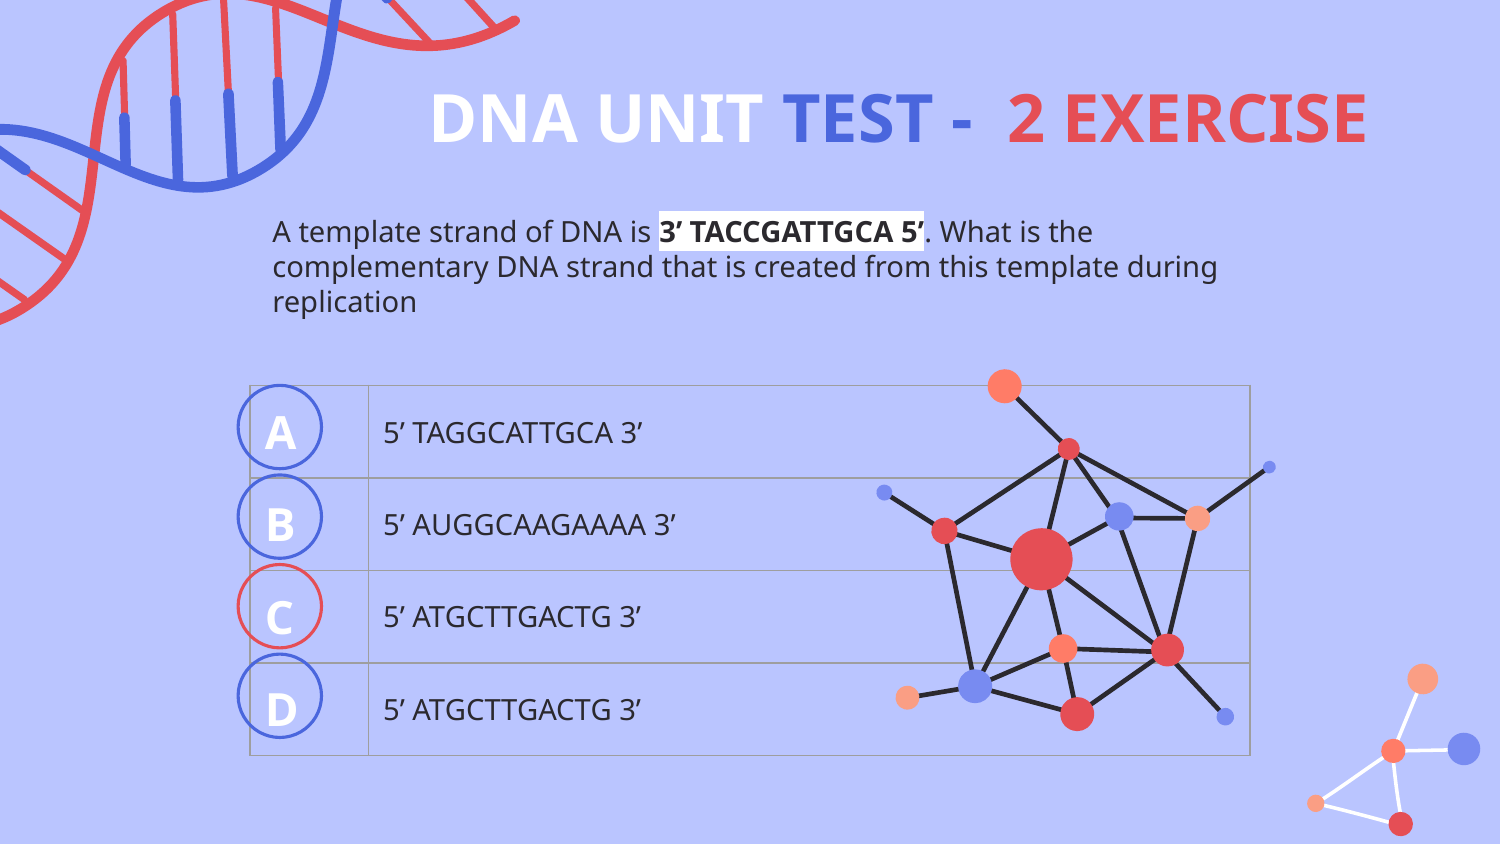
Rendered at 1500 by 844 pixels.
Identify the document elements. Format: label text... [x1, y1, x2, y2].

table_cell B [251, 479, 368, 570]
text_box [875, 368, 1277, 732]
text_box [238, 654, 322, 738]
table_cell D [251, 664, 368, 755]
table_cell C [251, 571, 368, 662]
title DNA UNIT TEST - 2 EXERCISE [116, 60, 1385, 155]
table_cell 5’ AUGGCAAGAAAA 3’ [369, 479, 870, 570]
text_box [238, 564, 322, 648]
table_header A [251, 386, 368, 477]
text_box [238, 385, 322, 469]
table_cell 5’ ATGCTTGACTG 3’ [369, 571, 870, 662]
text_box [238, 474, 322, 559]
table_header 5’ TAGGCATTGCA 3’ [369, 386, 870, 477]
table_cell 5’ ATGCTTGACTG 3’ [369, 664, 1249, 755]
text_box A template strand of DNA is 3’ TACCGATTGCA 5’. What is the complementary DNA strand that is created from this template during replication [257, 198, 1310, 357]
